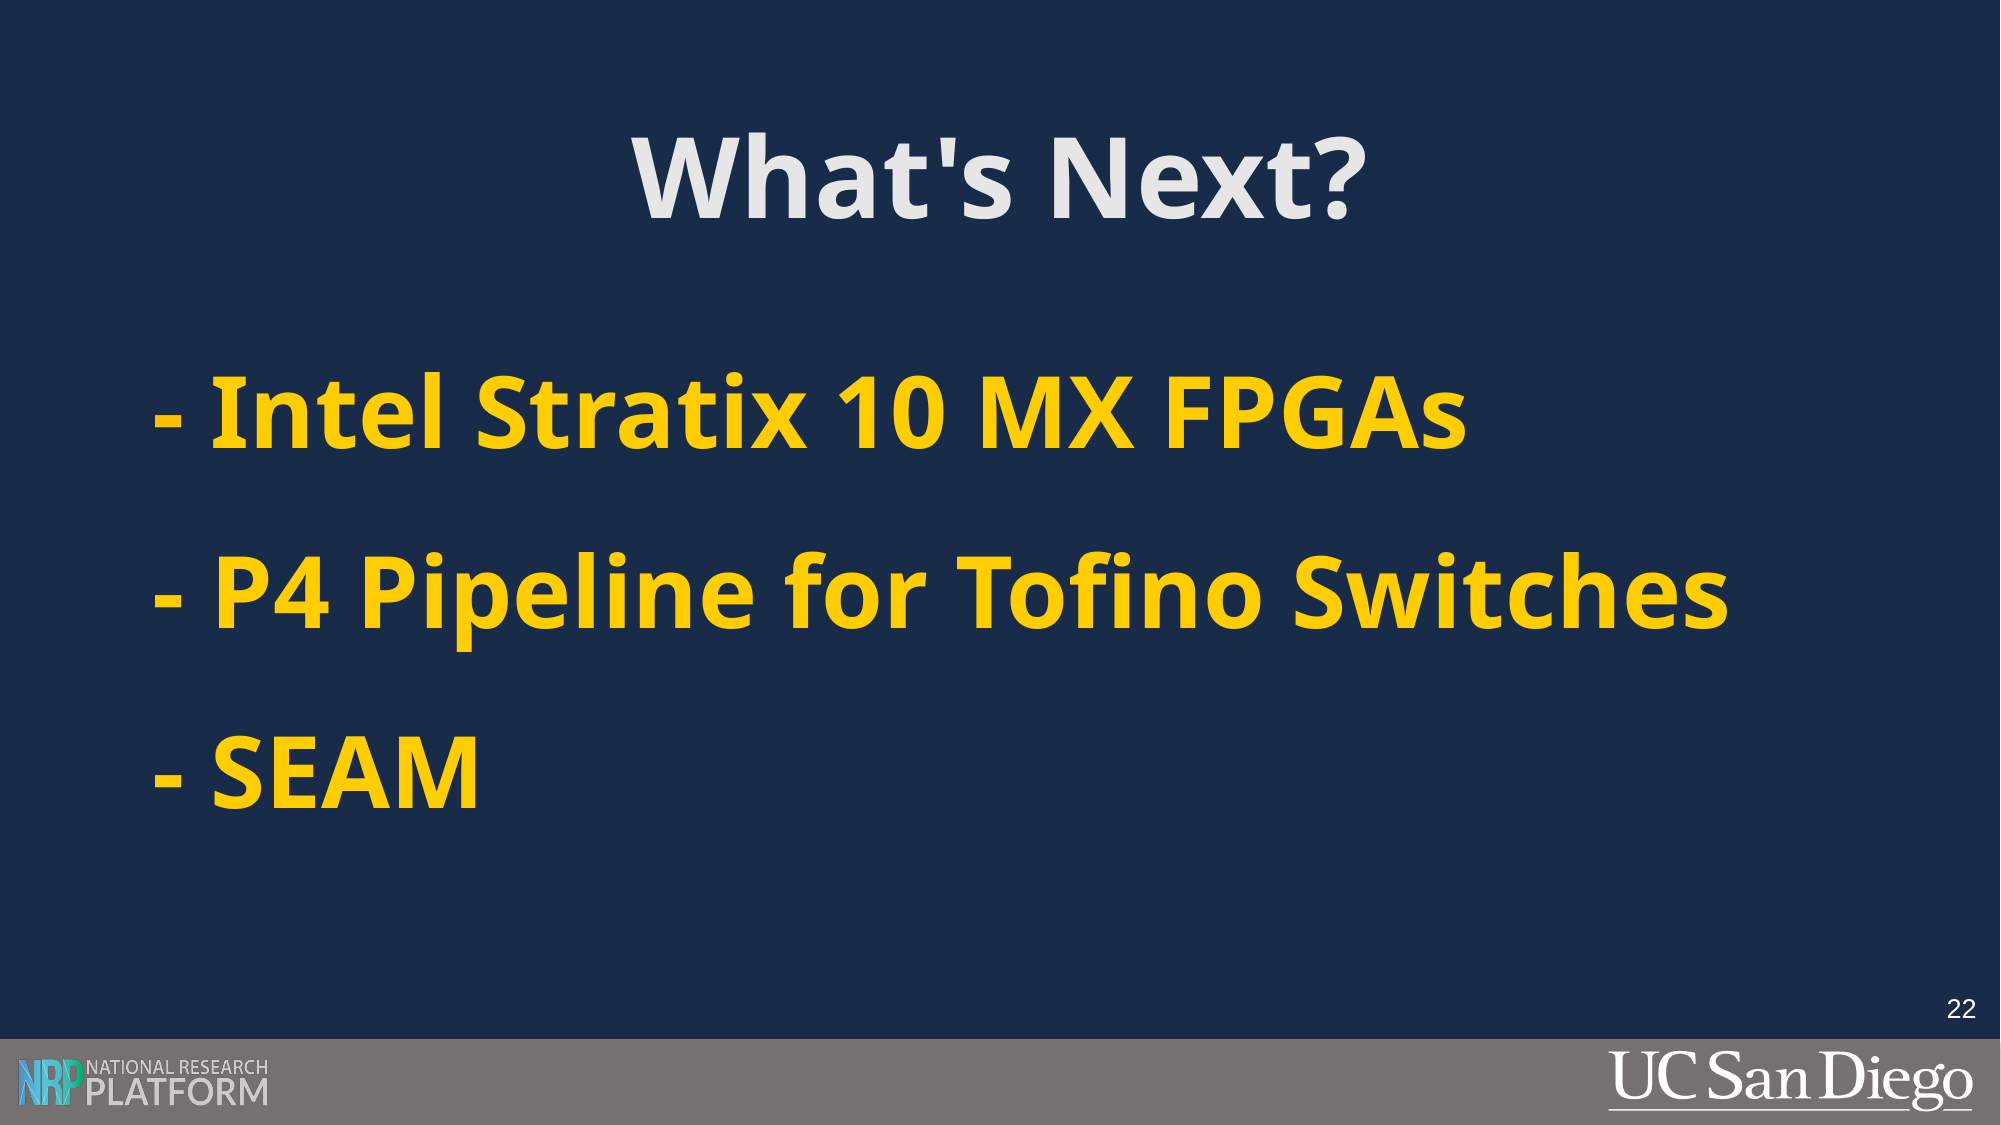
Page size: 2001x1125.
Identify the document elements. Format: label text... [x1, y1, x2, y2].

text_box What's Next? [137, 64, 1863, 281]
text_box [0, 1037, 2000, 1125]
picture [17, 1057, 268, 1108]
text_box 22 [1871, 976, 1992, 1063]
picture [1608, 1050, 1973, 1112]
text_box - Intel Stratix 10 MX FPGAs - P4 Pipeline for Tofino Switches - SEAM [137, 281, 1871, 1021]
